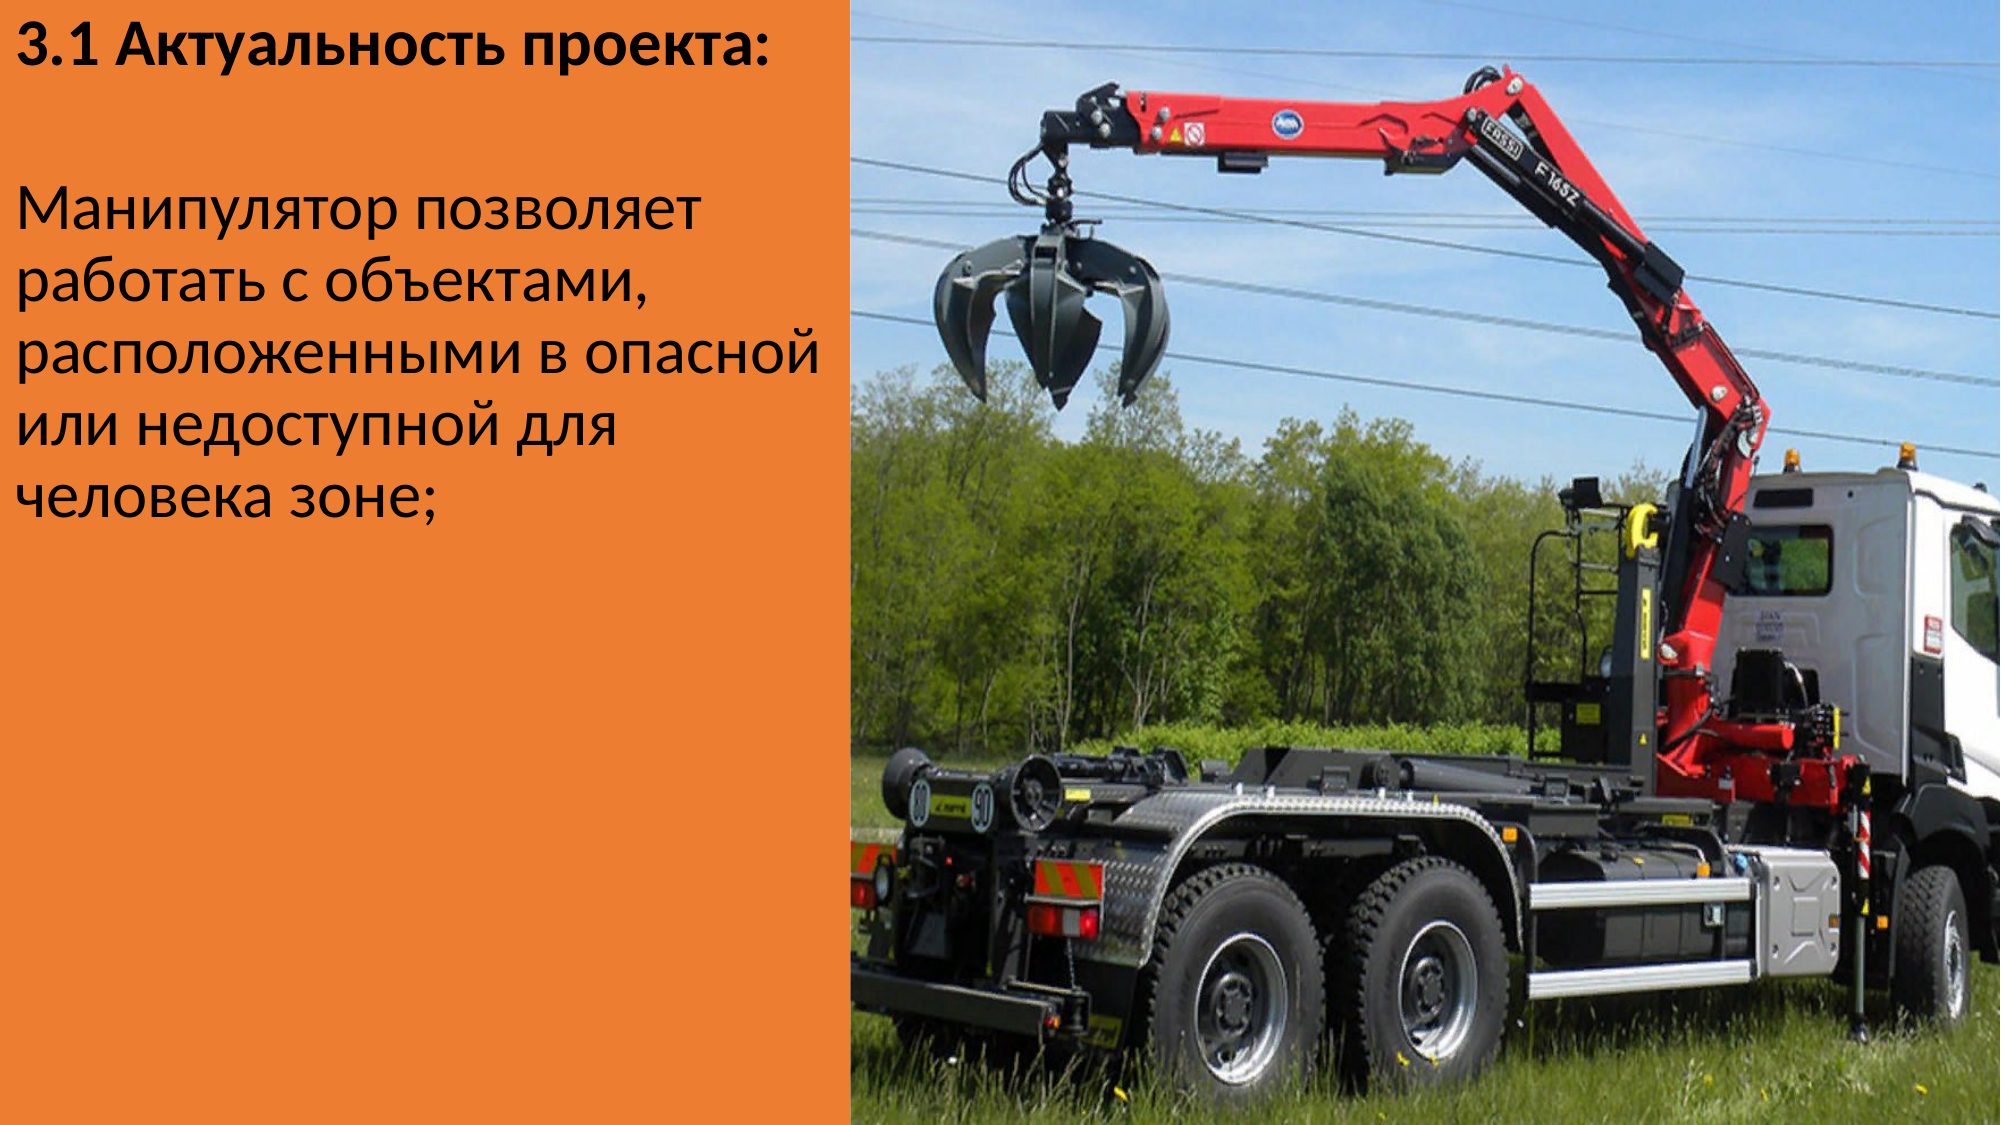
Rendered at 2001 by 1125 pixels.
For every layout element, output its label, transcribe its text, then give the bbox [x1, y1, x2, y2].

list 3.1 Актуальность проекта: Манипулятор позволяет работать с объектами, расположенными в опасной или недоступной для человека зоне; [0, 0, 850, 1125]
picture [850, 0, 2000, 1125]
